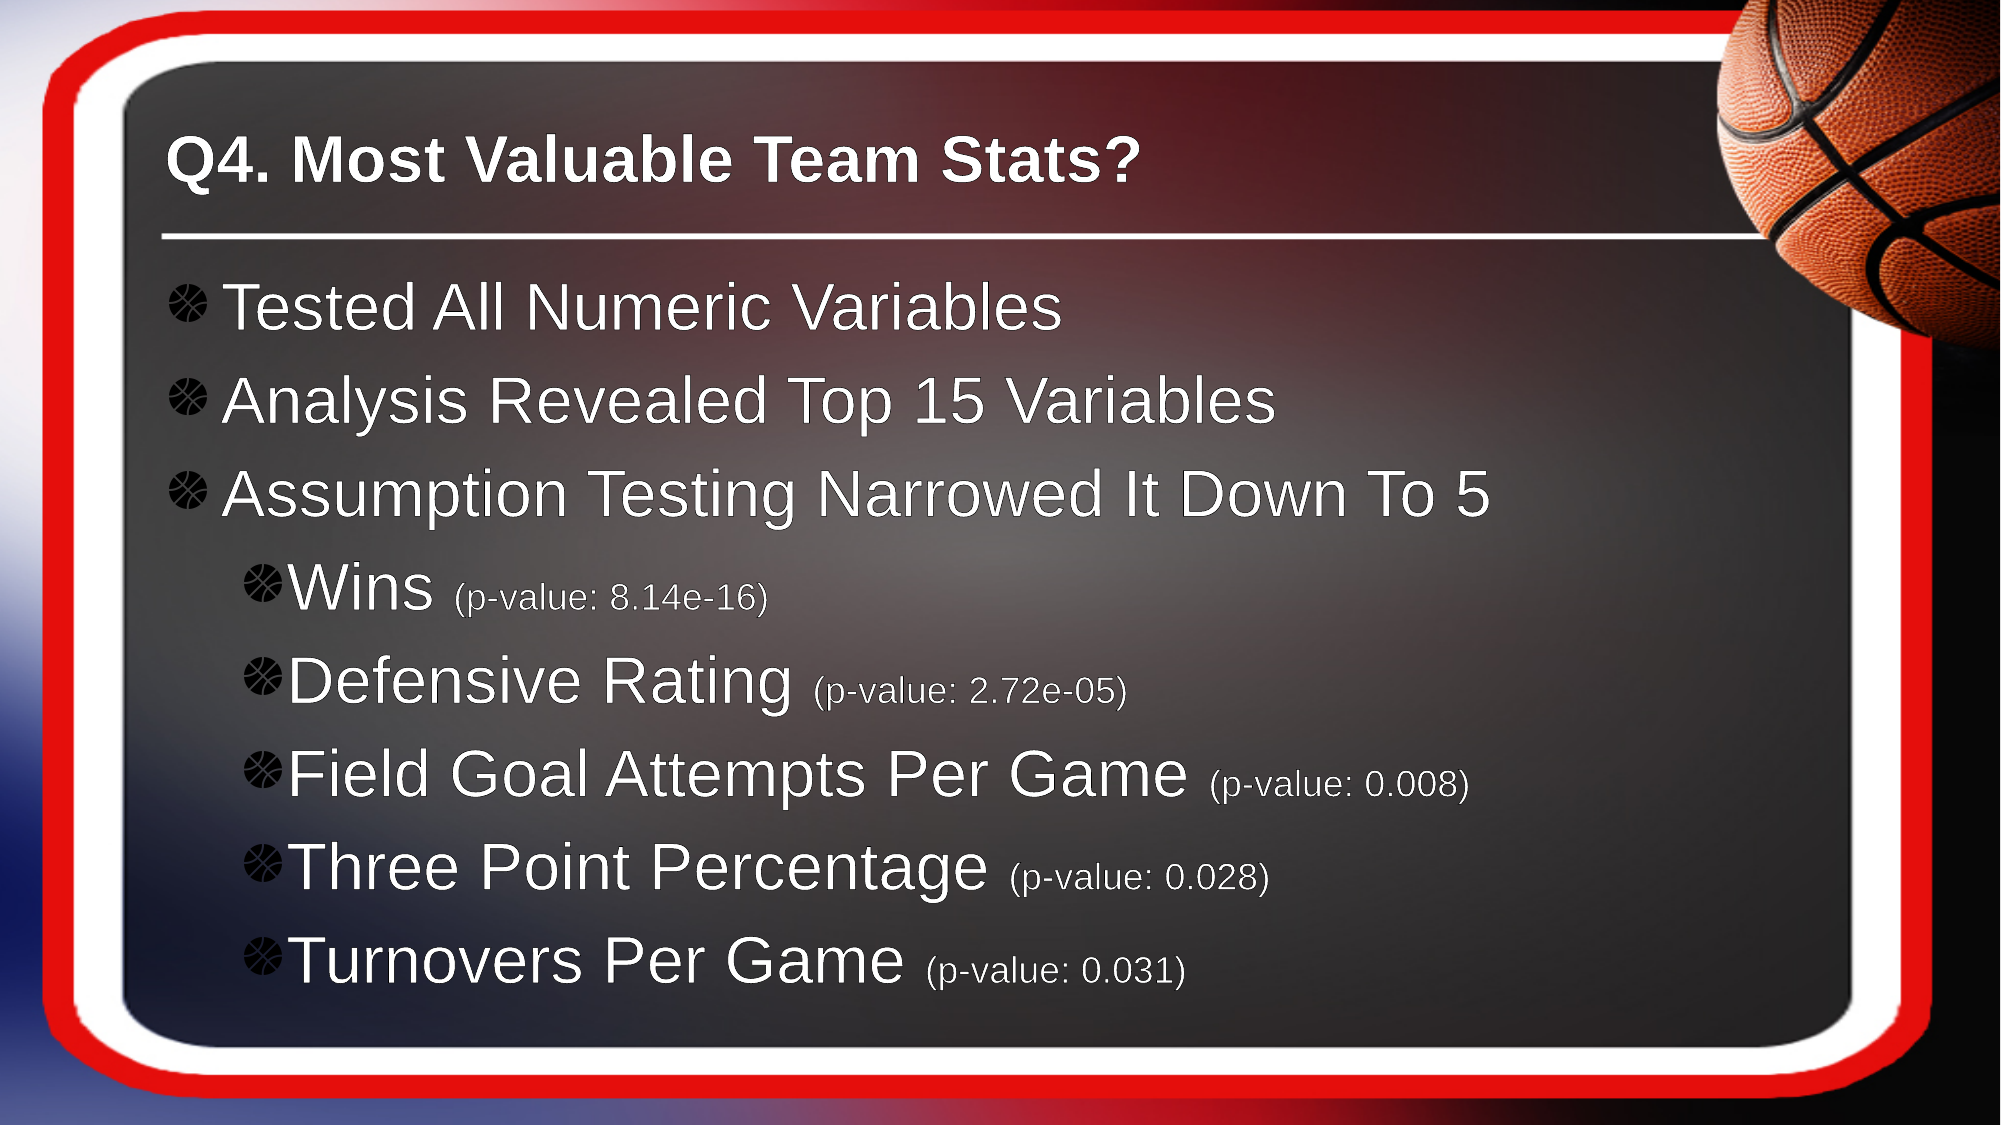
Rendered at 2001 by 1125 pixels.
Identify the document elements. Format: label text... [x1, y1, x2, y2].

title Q4. Most Valuable Team Stats? [149, 113, 1835, 198]
picture [0, 0, 2001, 1125]
list Tested All Numeric Variables Analysis Revealed Top 15 Variables Assumption Testing Narrowed It Down To 5 Wins (p-value: 8.14e-16) Defensive Rating (p-value: 2.72e-05) Field Goal Attempts Per Game (p-value: 0.008) Three Point Percentage (p-value: 0.028) Turnovers Per Game (p-value: 0.031) [149, 255, 1835, 1000]
